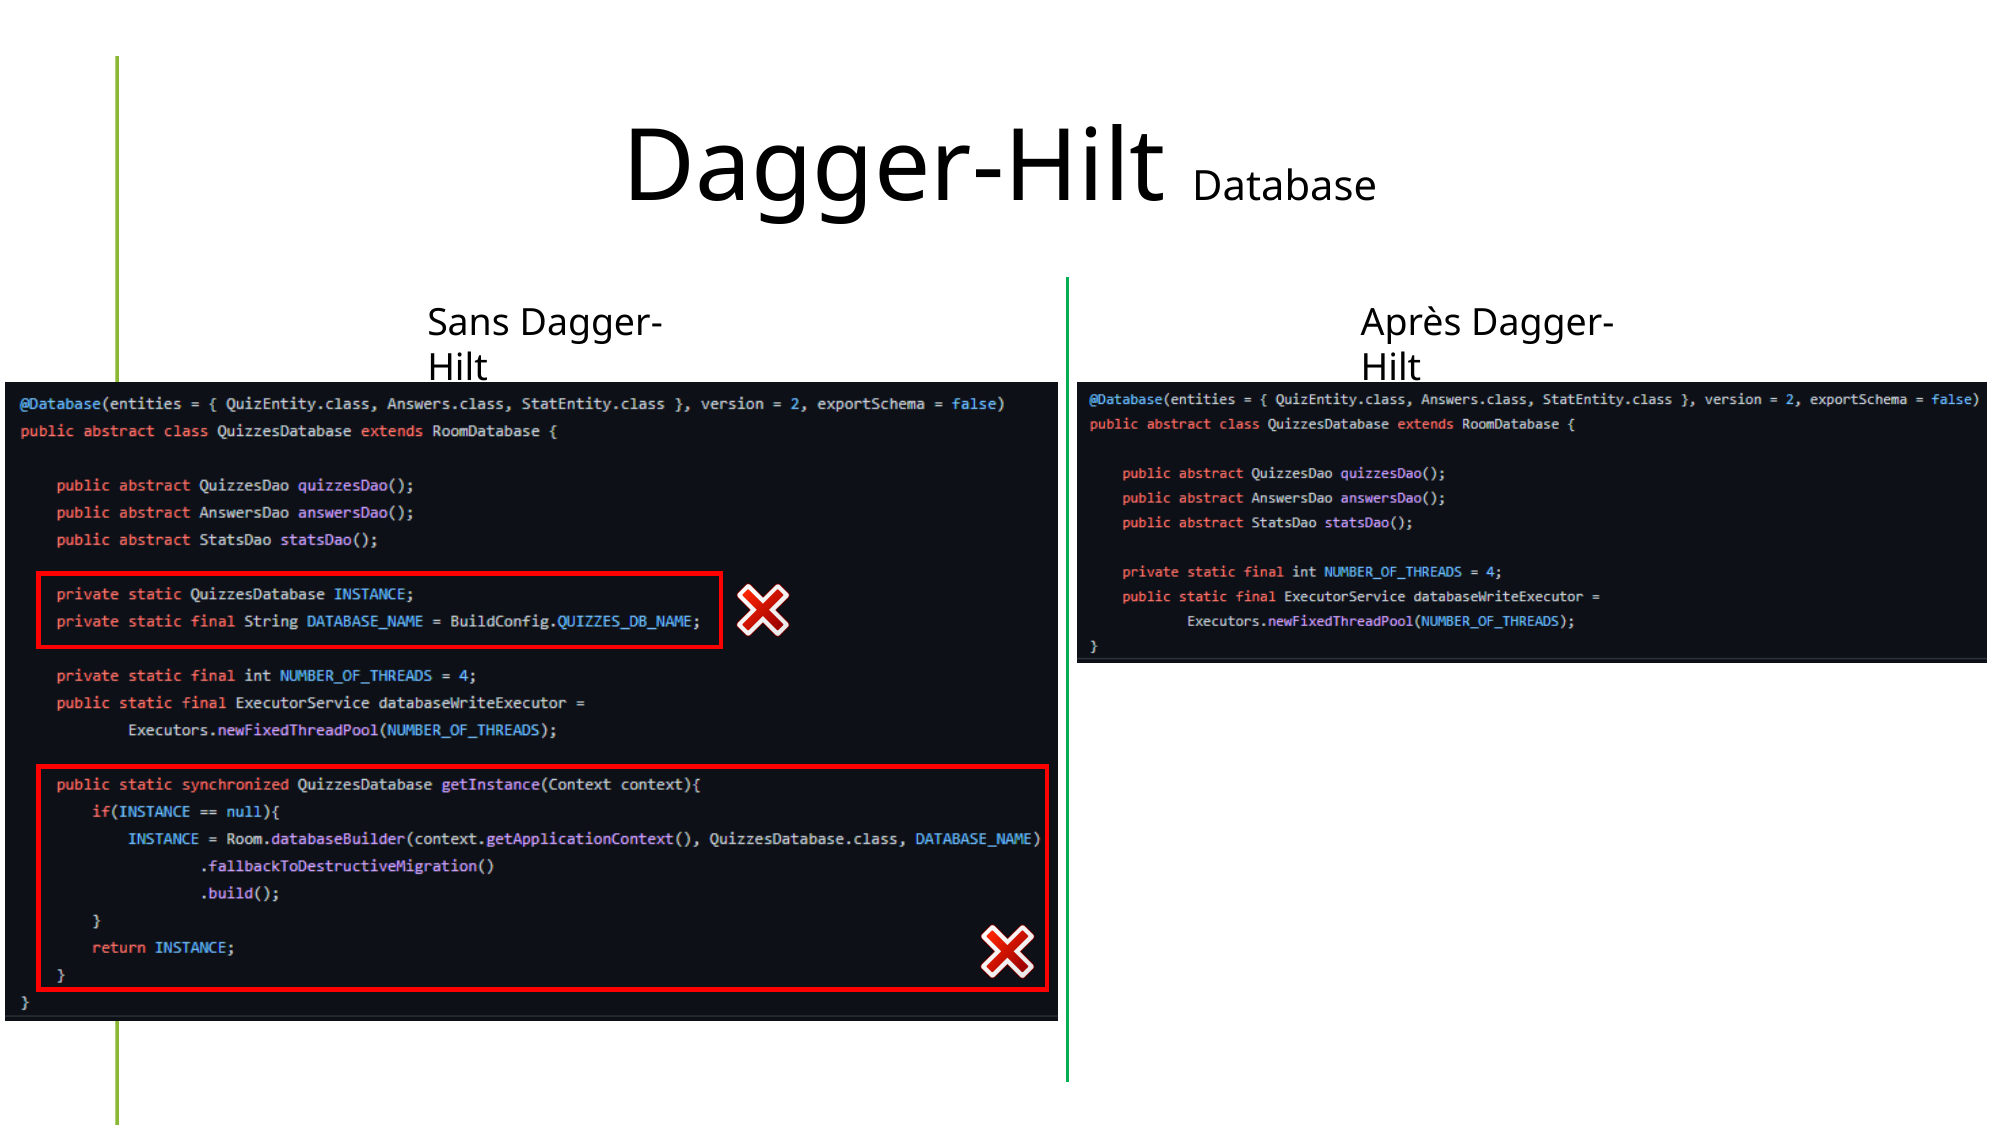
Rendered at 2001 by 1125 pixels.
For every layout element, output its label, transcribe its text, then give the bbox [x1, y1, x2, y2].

text_box Sans Dagger-Hilt [412, 290, 722, 382]
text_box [5, 382, 1058, 1021]
text_box Après Dagger-Hilt [1345, 290, 1655, 382]
picture [1077, 382, 1987, 663]
title Dagger-Hilt Database [137, 59, 1863, 278]
